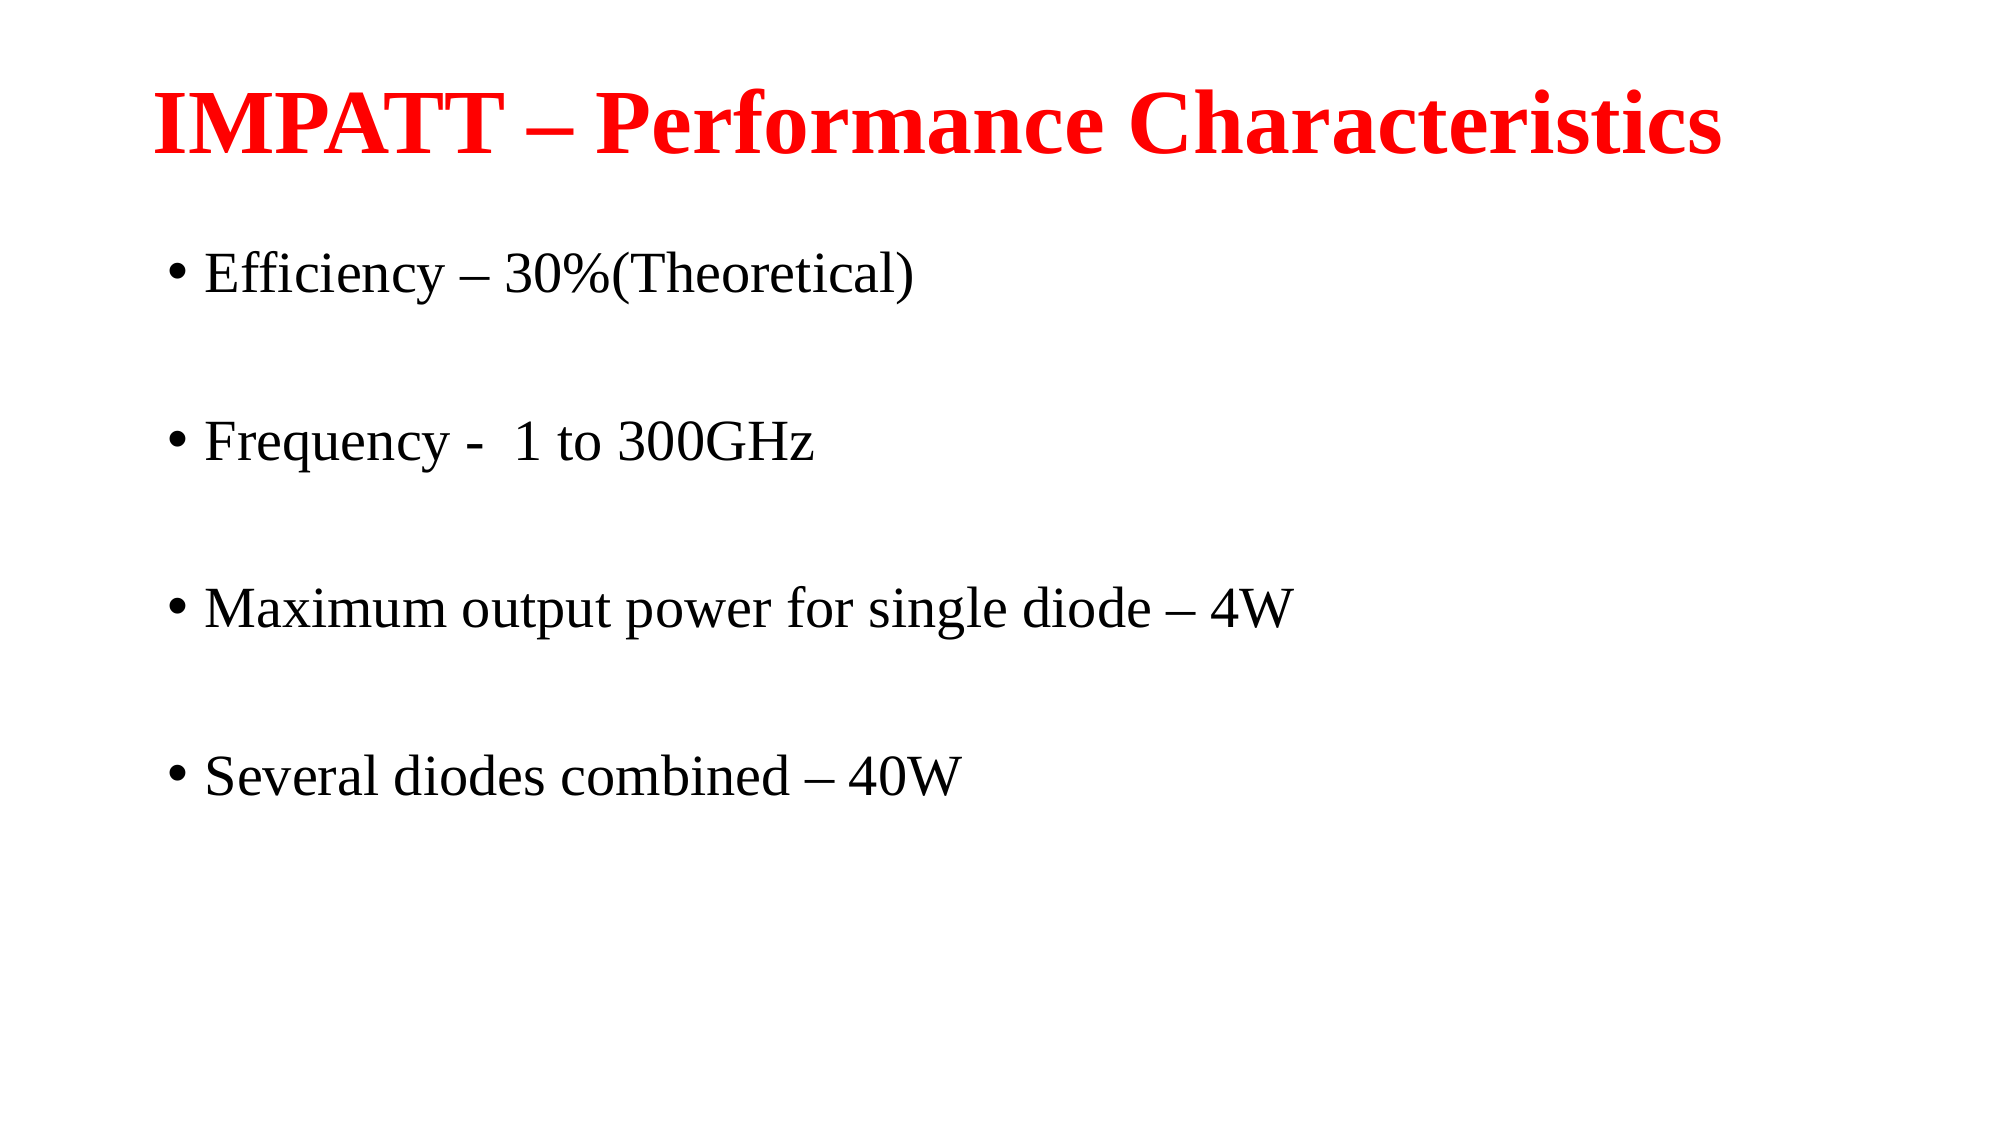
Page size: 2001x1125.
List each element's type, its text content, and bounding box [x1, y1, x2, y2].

list Efficiency – 30%(Theoretical) Frequency - 1 to 300GHz Maximum output power for single diode – 4W Several diodes combined – 40W [152, 235, 1878, 949]
title IMPATT – Performance Characteristics [137, 59, 1863, 189]
